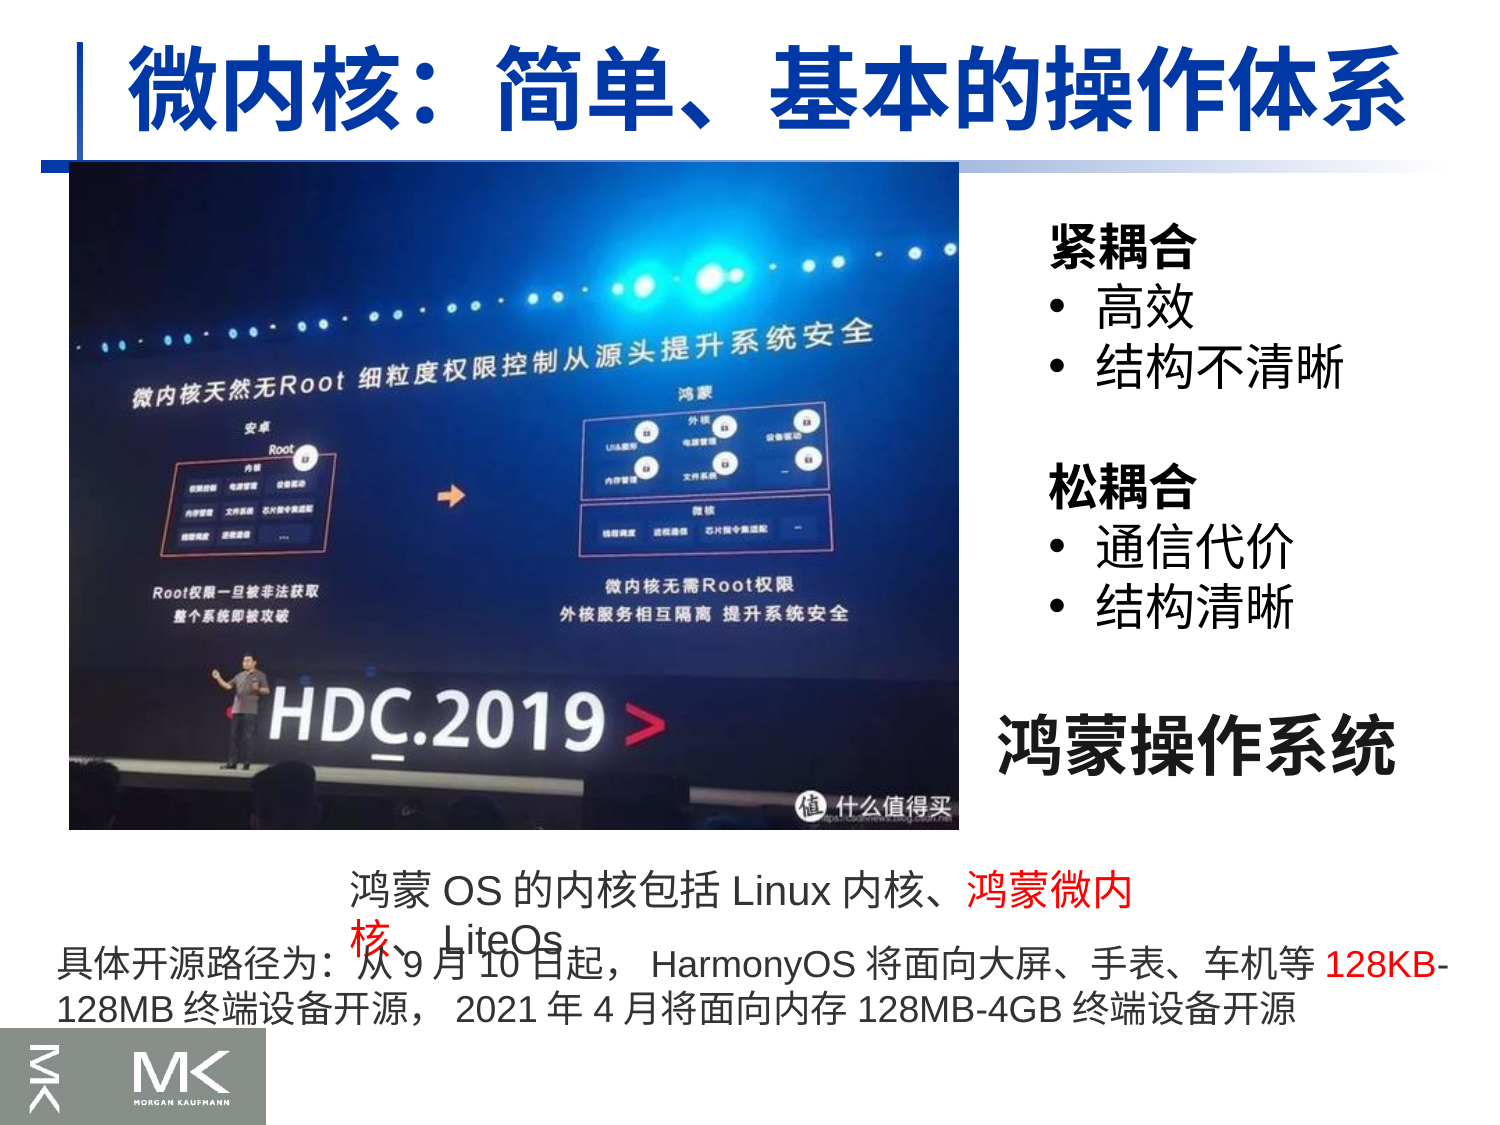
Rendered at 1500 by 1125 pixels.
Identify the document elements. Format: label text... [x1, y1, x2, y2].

text_box 鸿蒙操作系统 [981, 696, 1412, 791]
text_box 鸿蒙OS的内核包括Linux内核、鸿蒙微内核、LiteOs [334, 855, 1361, 932]
text_box 紧耦合 高效 结构不清晰 松耦合 通信代价 结构清晰 [1033, 208, 1361, 643]
picture [0, 1028, 266, 1125]
text_box 具体开源路径为：从9月10日起，HarmonyOS将面向大屏、手表、车机等128KB-128MB终端设备开源，2021年4月将面向内存128MB-4GB终端设备开源 [41, 932, 1468, 1038]
picture [69, 162, 959, 830]
title 微内核：简单、基本的操作体系 [111, 22, 1468, 150]
